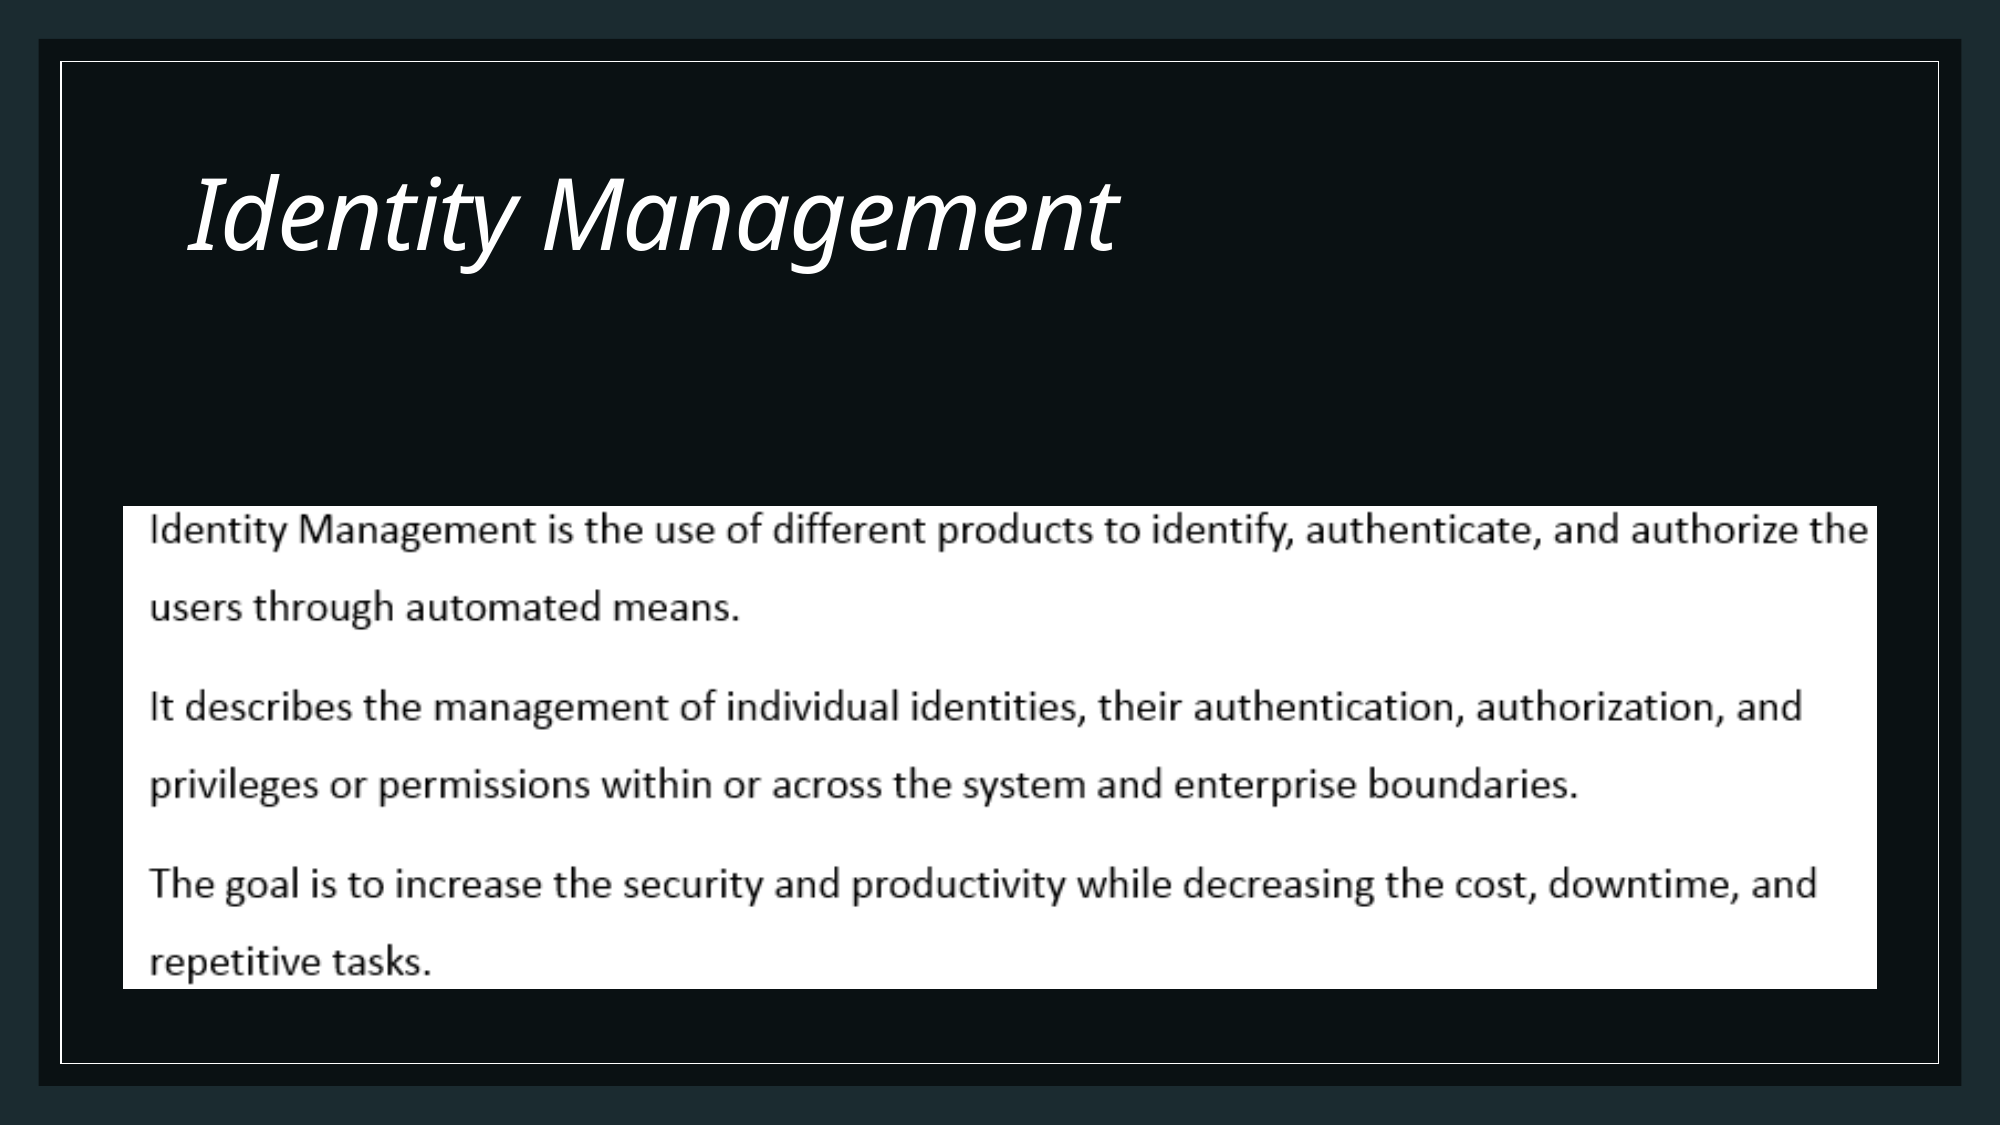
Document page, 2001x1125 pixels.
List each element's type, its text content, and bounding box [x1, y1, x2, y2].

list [123, 506, 1877, 989]
title Identity Management [174, 105, 1825, 331]
